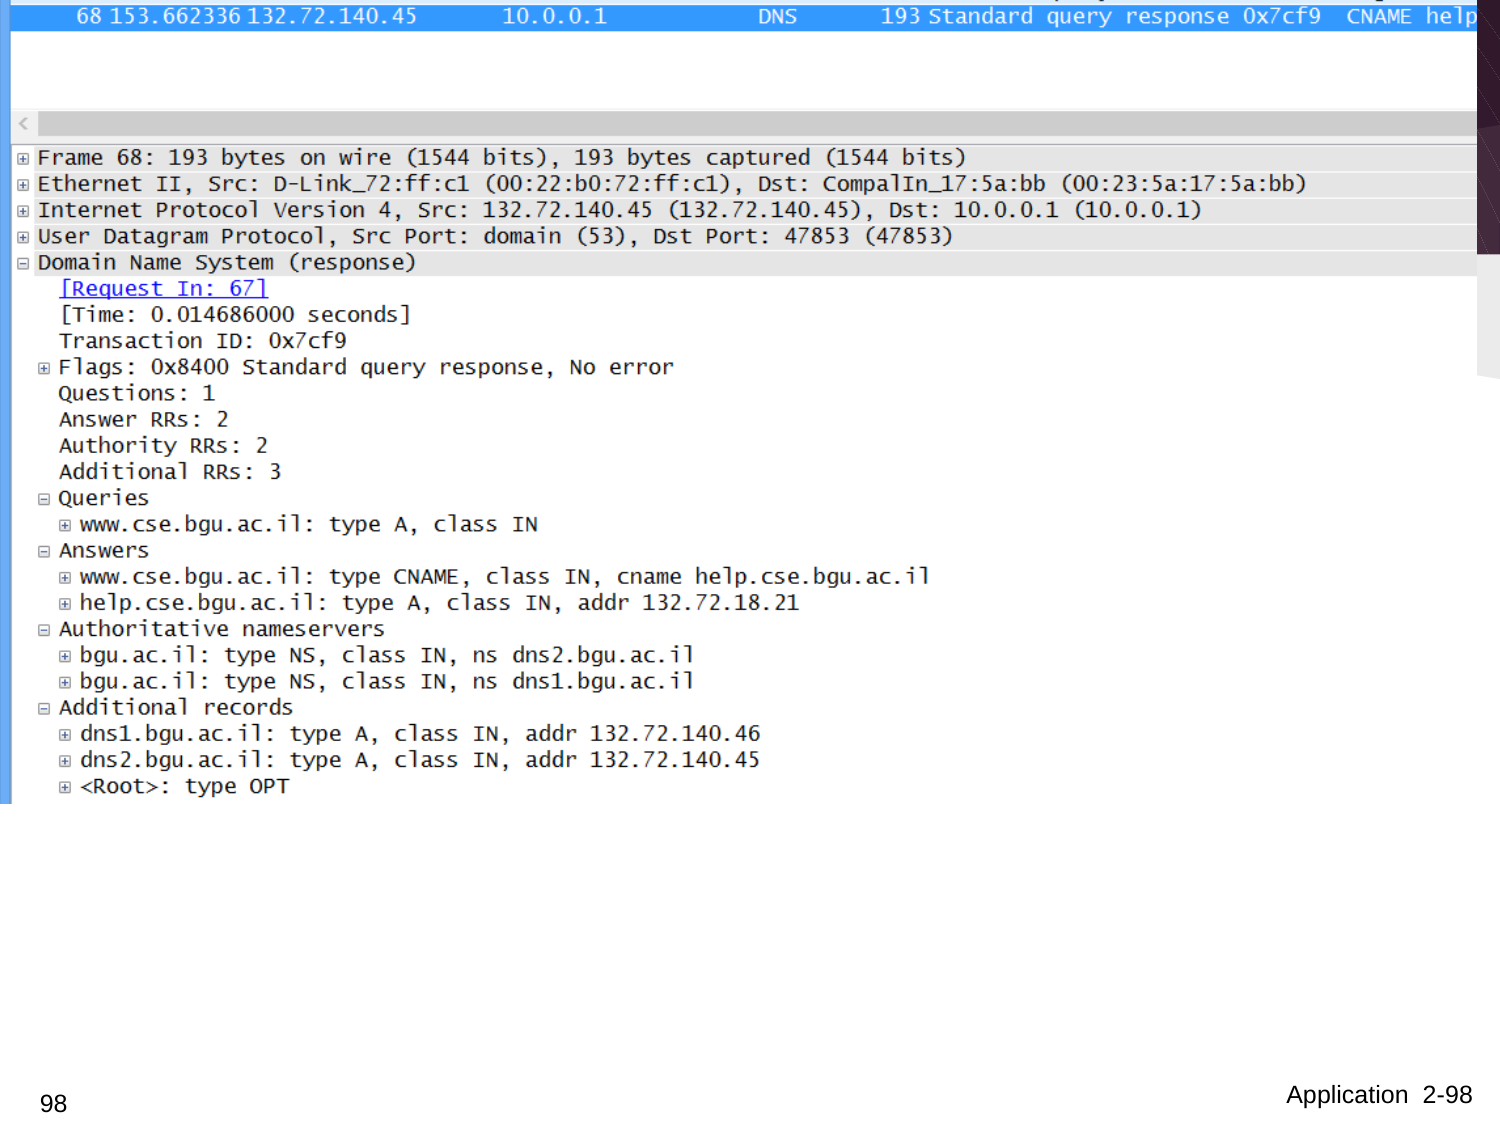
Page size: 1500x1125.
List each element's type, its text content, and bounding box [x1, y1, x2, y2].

picture [0, 0, 1477, 805]
text_box Application 2-97 [1249, 1071, 1488, 1119]
text_box 97 [0, 1077, 83, 1125]
